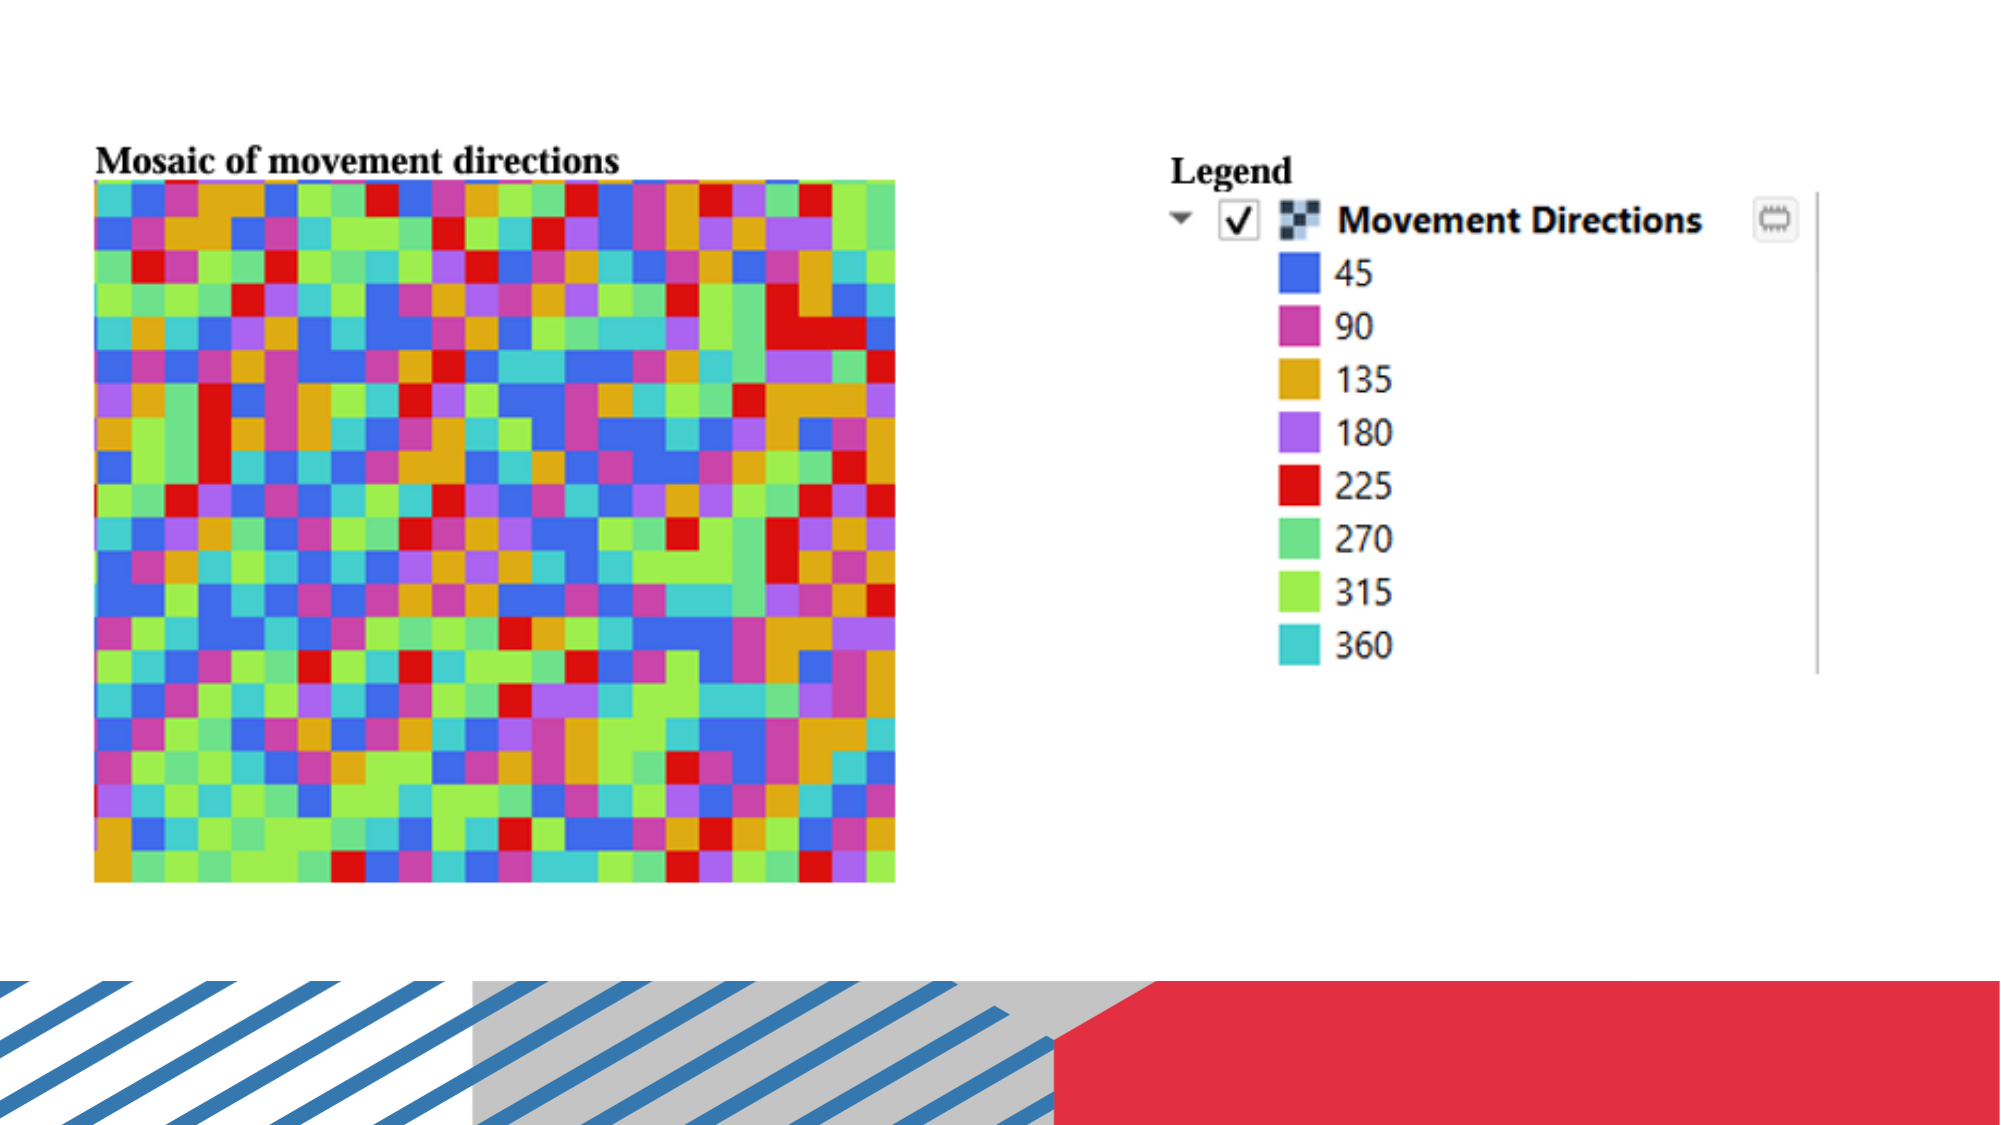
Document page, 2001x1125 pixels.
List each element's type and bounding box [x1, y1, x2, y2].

picture [1159, 139, 1875, 759]
picture [0, 981, 2000, 1125]
picture [86, 139, 922, 918]
